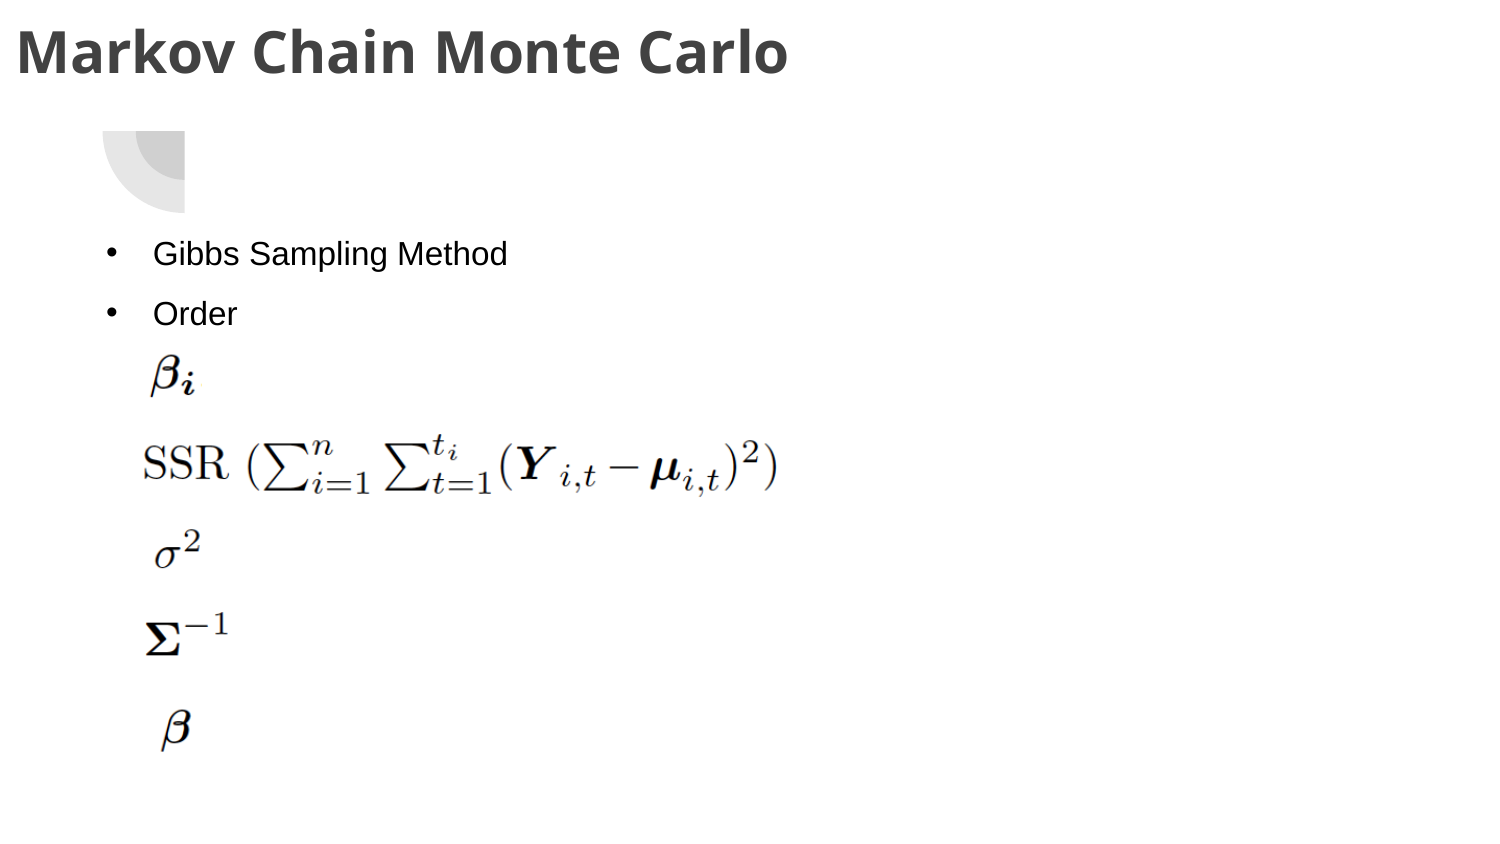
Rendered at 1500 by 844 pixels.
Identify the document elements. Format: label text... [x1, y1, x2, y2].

text_box Gibbs Sampling Method Order [91, 204, 1341, 420]
picture [141, 521, 208, 588]
picture [141, 609, 233, 668]
picture [152, 696, 197, 760]
title Markov Chain Monte Carlo [0, 0, 1154, 164]
picture [136, 432, 779, 500]
picture [136, 343, 202, 411]
